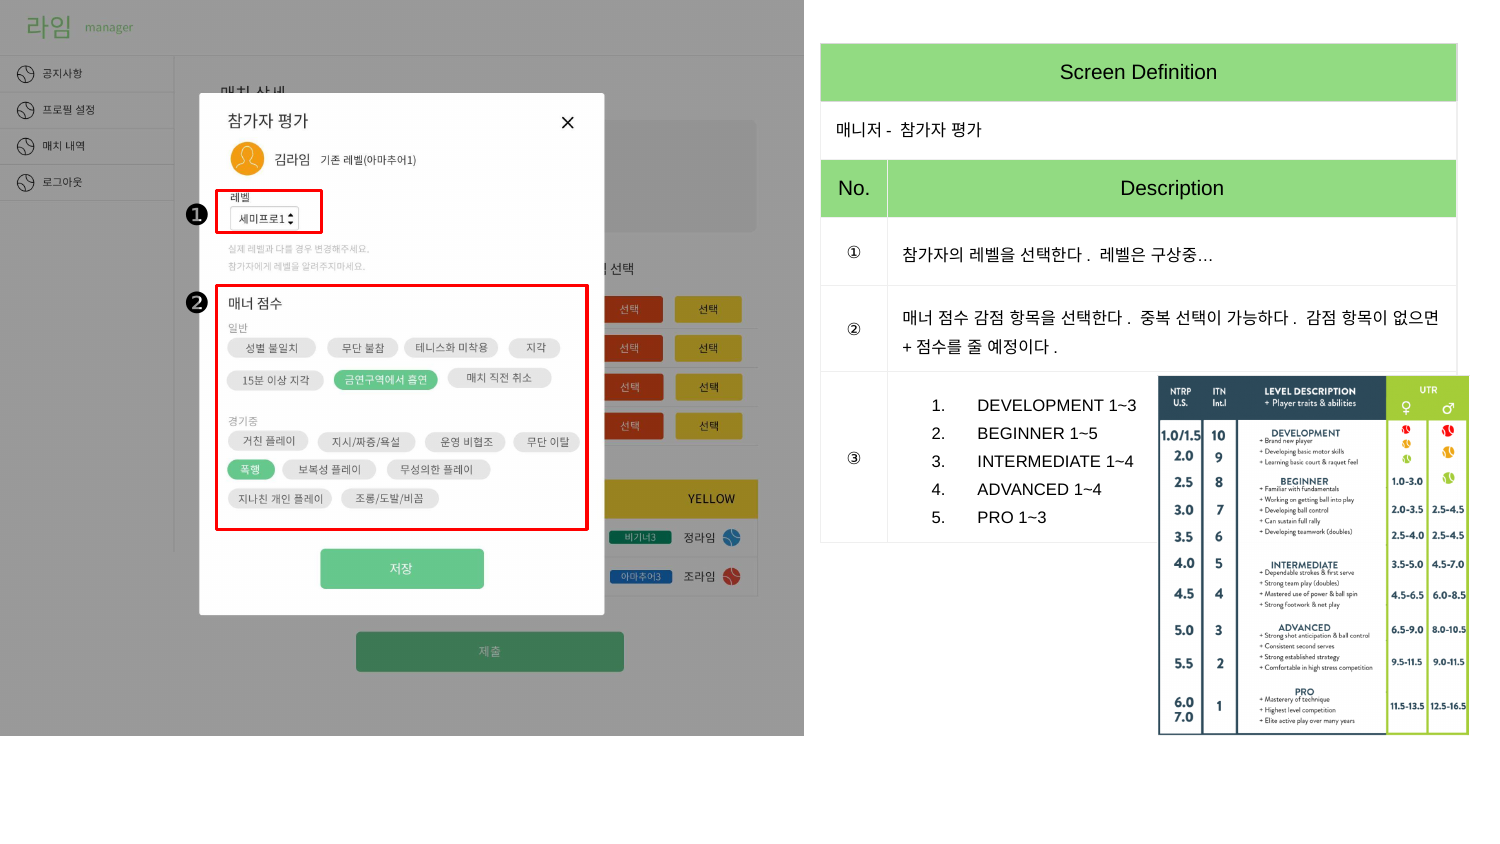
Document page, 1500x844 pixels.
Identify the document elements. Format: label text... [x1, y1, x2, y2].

table_cell 매니저- 참가자 평가 [821, 102, 1456, 159]
picture [0, 0, 804, 737]
table_cell ③ [821, 372, 887, 542]
table_cell ① [821, 218, 887, 285]
table_cell 참가자의 레벨을 선택한다. 레벨은 구상중… [888, 218, 1456, 285]
table_cell ② [821, 286, 887, 371]
table_cell No. [821, 160, 887, 217]
picture [1157, 375, 1470, 737]
table_header Screen Definition [821, 44, 1456, 101]
table_cell Description [888, 160, 1456, 217]
table_cell DEVELOPMENT 1~3 BEGINNER 1~5 INTERMEDIATE 1~4 ADVANCED 1~4 PRO 1~3 [888, 372, 1456, 542]
table_cell 매너 점수 감점 항목을 선택한다. 중복 선택이 가능하다. 감점 항목이 없으면 +점수를 줄 예정이다. [888, 286, 1456, 371]
